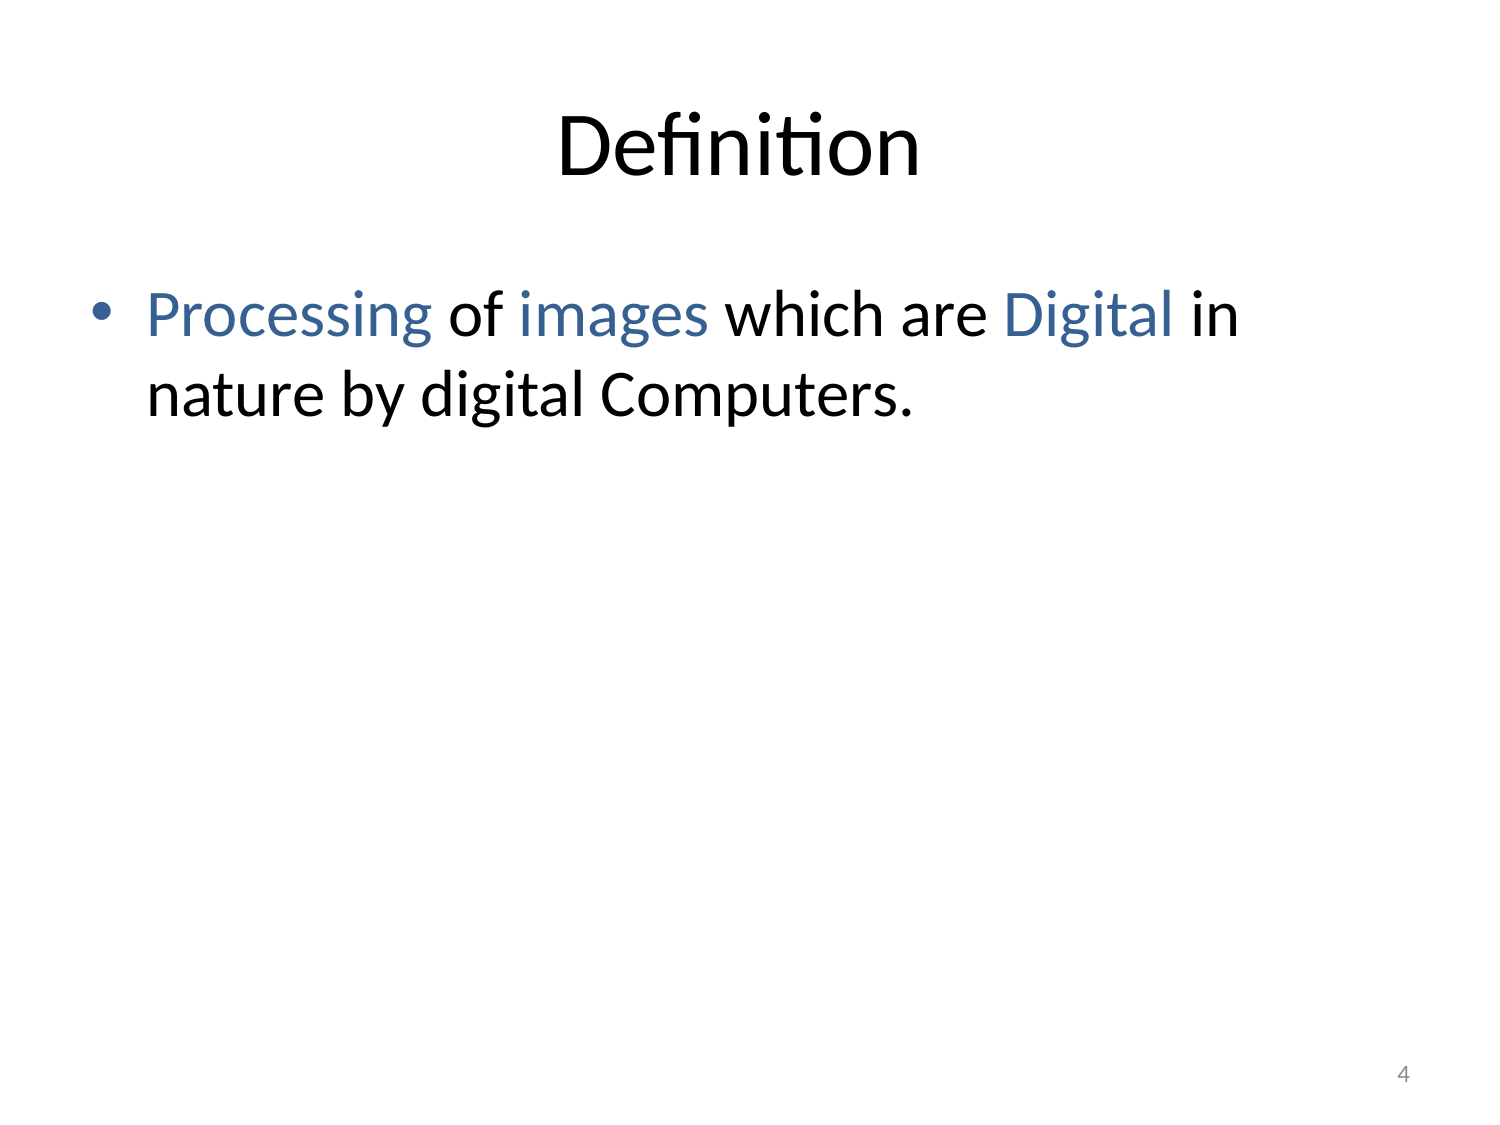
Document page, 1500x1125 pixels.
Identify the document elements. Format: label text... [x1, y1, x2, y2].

list Processing of images which are Digital in nature by digital Computers. [75, 262, 1425, 1005]
slide_number 4 [1074, 1042, 1425, 1103]
title Definition [75, 45, 1425, 233]
